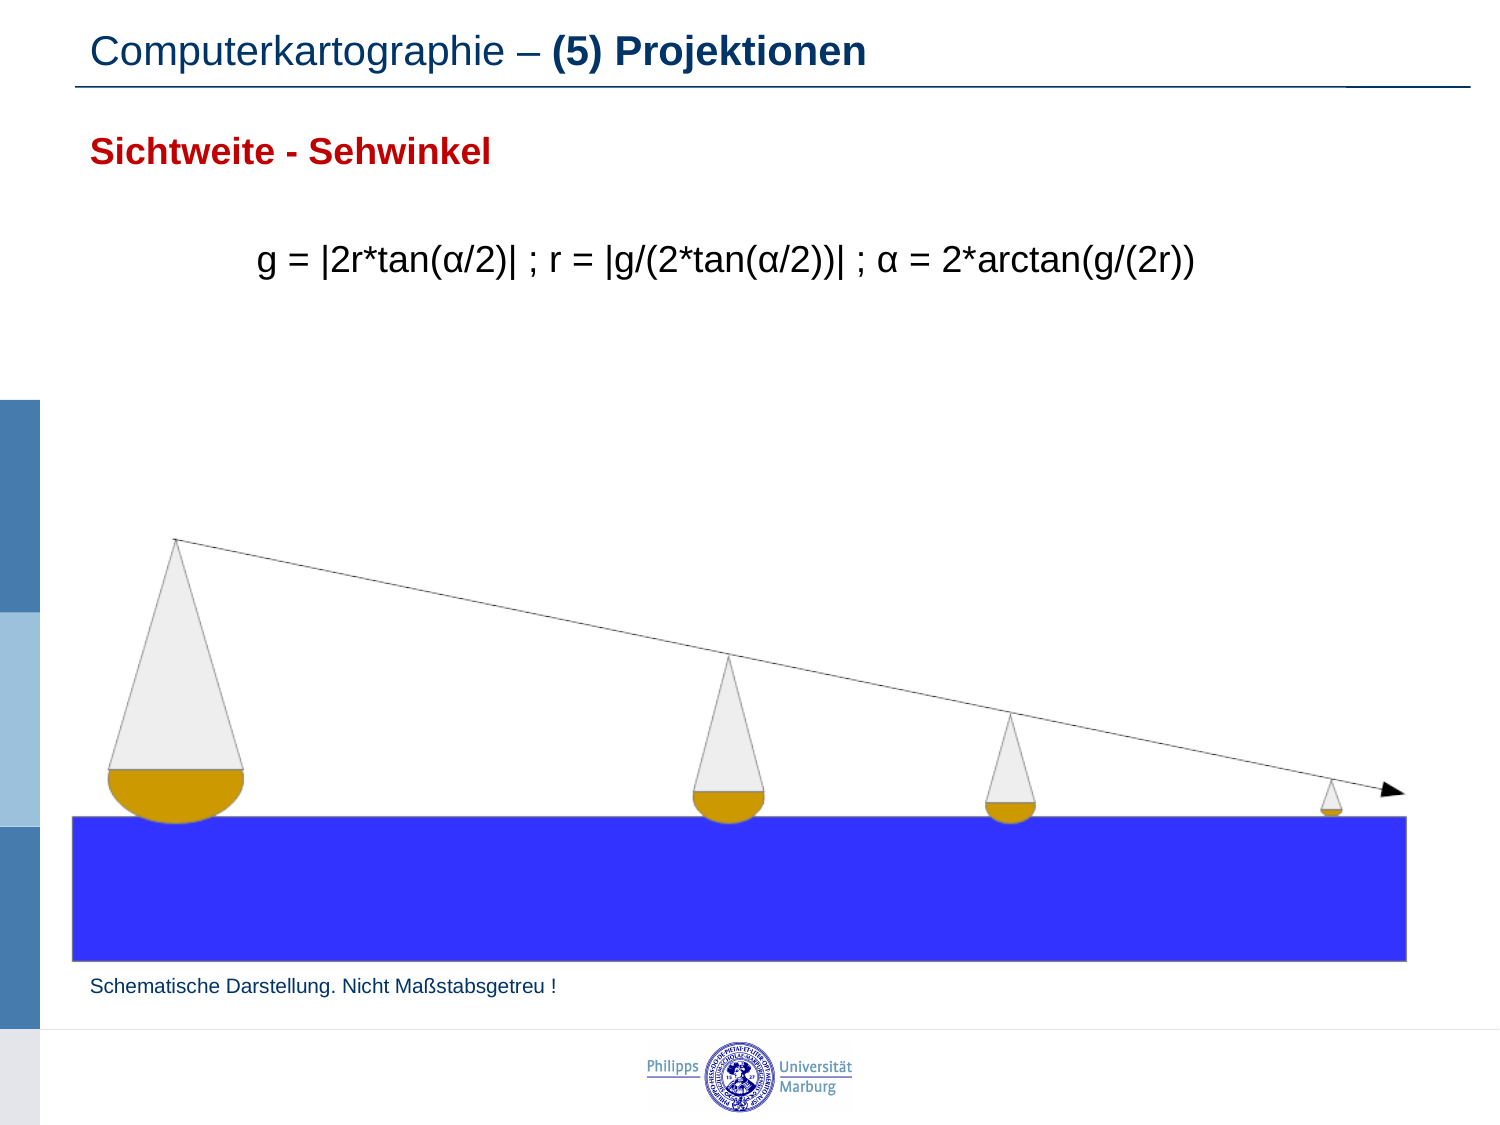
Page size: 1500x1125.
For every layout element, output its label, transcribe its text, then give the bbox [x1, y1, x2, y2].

text_box Computerkartographie – (5) Projektionen [74, 7, 1425, 90]
picture [29, 122, 1486, 1125]
